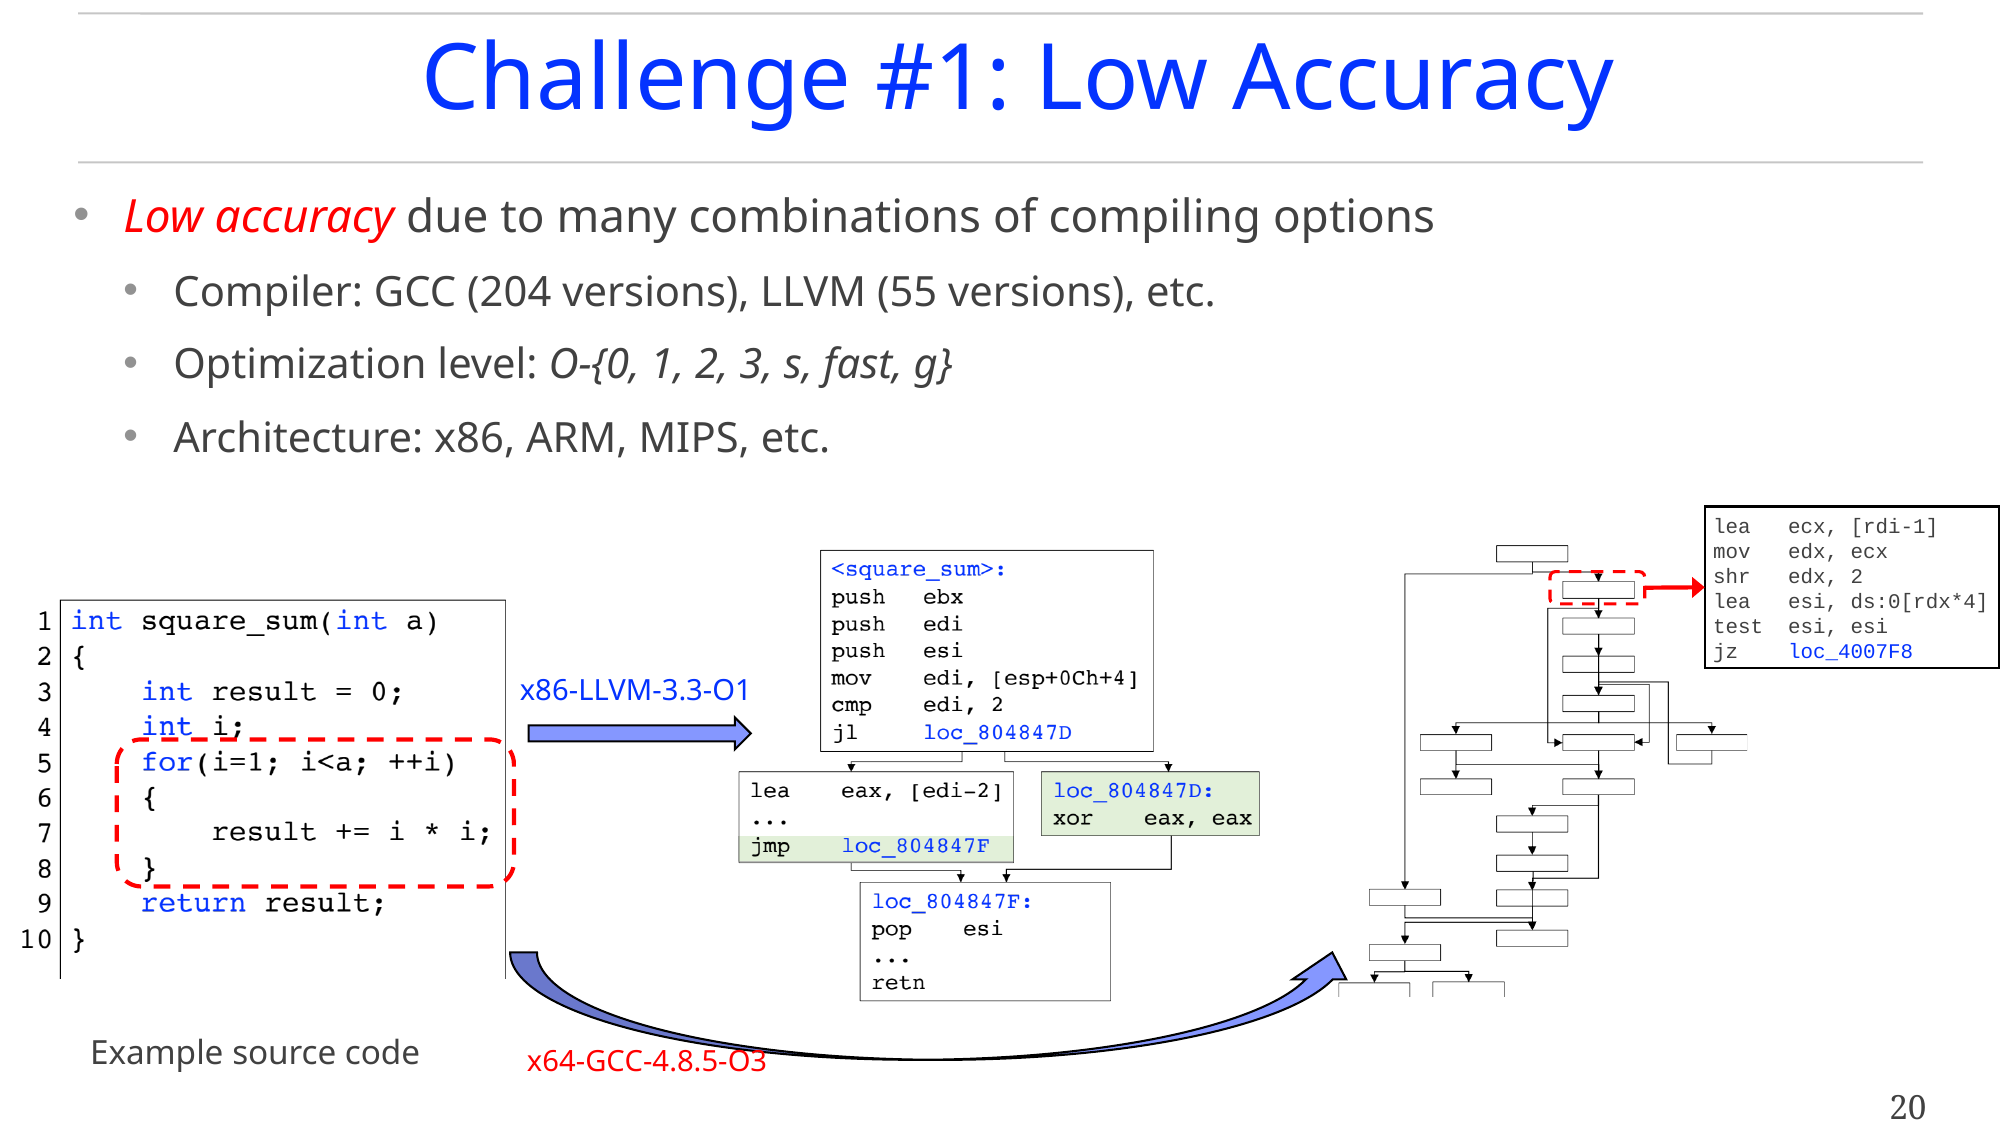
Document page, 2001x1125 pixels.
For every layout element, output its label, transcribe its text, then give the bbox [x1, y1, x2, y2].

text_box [1549, 506, 2000, 669]
title Challenge #1: Low Accuracy [56, 10, 1980, 149]
text_box x64-GCC-4.8.5-O3 [481, 1033, 828, 1086]
text_box [528, 717, 735, 750]
text_box Example source code [46, 1022, 482, 1079]
picture [1338, 545, 1748, 998]
slide_number 20 [1871, 1078, 1945, 1124]
picture [735, 548, 1265, 1010]
picture [0, 593, 511, 979]
text_box x86-LLVM-3.3-O1 [511, 663, 735, 715]
text_box [828, 952, 1338, 1060]
text_box Low accuracy due to many combinations of compiling options Compiler: GCC (204 versions), LLVM (55 versions), etc. Optimization level: O-{0, 1, 2, 3, s, fast, g} Architecture: x86, ARM, MIPS, etc. [65, 162, 2000, 485]
